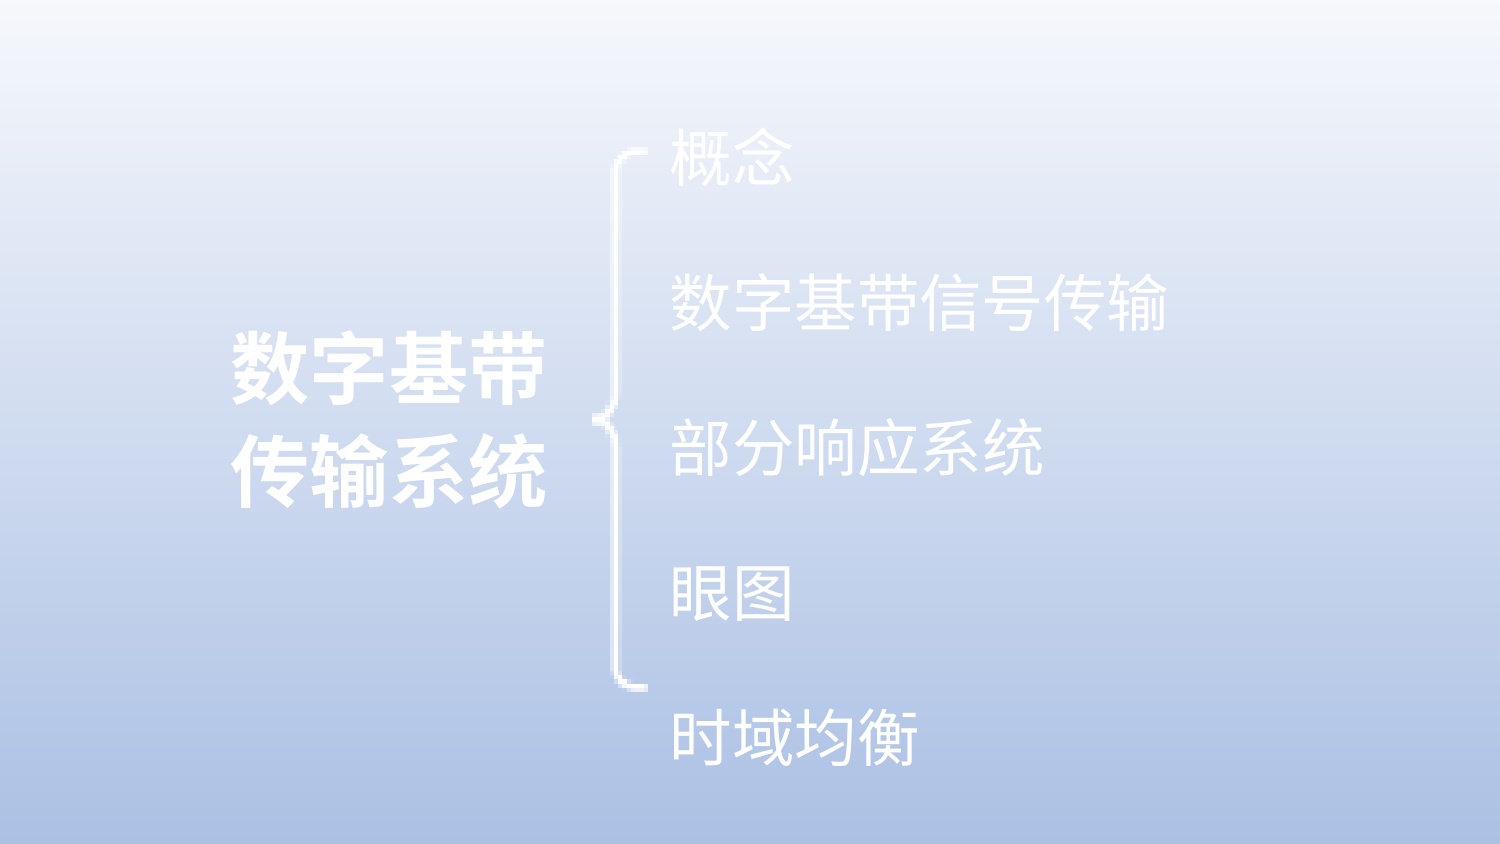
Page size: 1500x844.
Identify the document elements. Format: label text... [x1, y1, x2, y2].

text_box 概念 [670, 105, 805, 207]
picture [580, 105, 670, 739]
text_box 部分响应系统 [670, 395, 1075, 497]
text_box 时域均衡 [669, 685, 940, 788]
text_box 数字基带信号传输 [670, 250, 1210, 352]
text_box 眼图 [670, 540, 805, 643]
text_box 数字基带传输系统 [216, 312, 562, 532]
